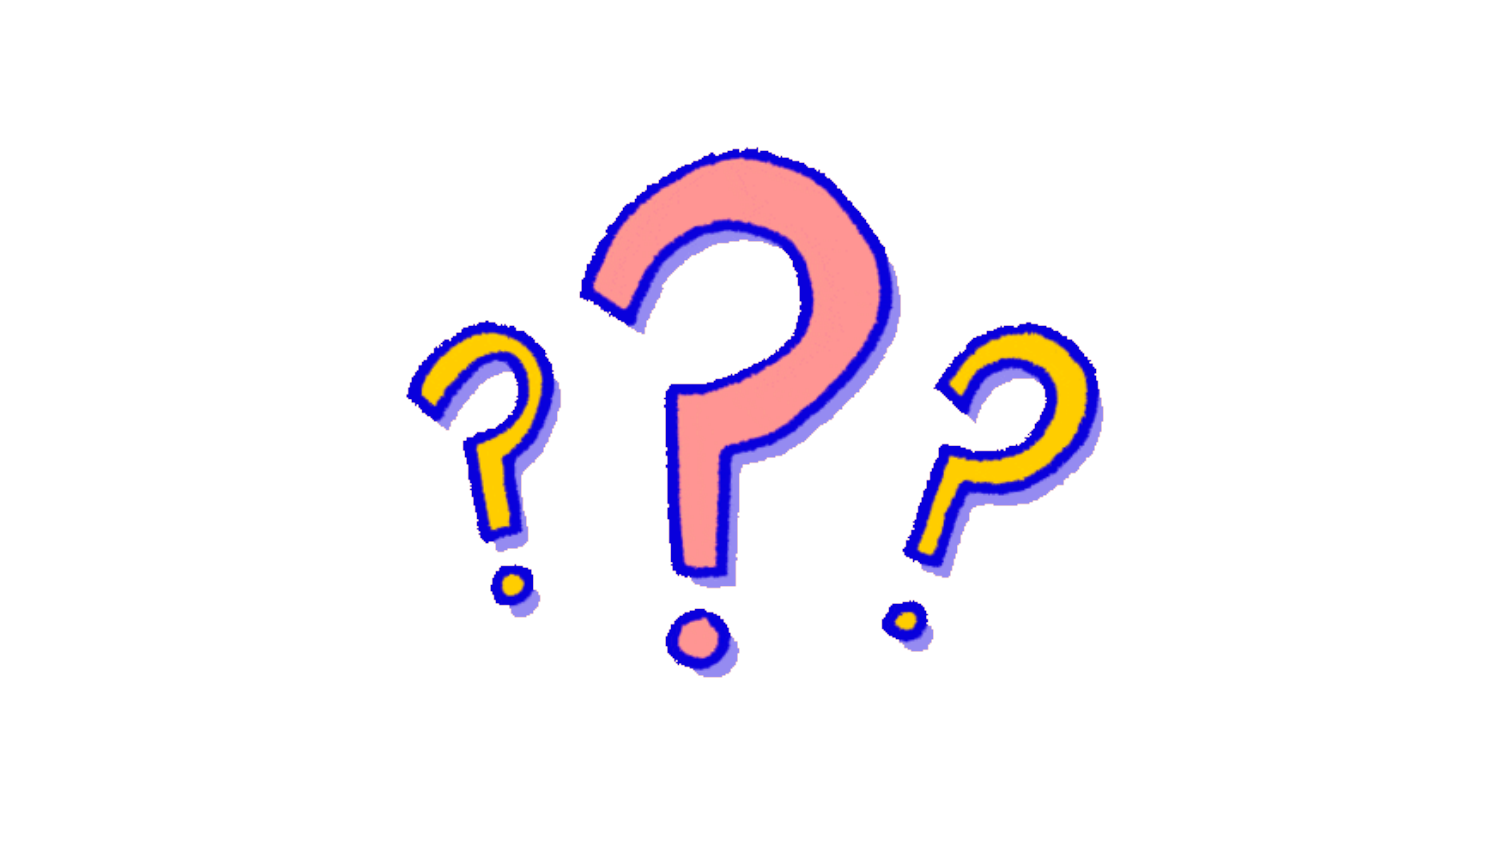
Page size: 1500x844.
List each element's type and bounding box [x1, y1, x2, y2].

picture [338, 59, 1162, 784]
